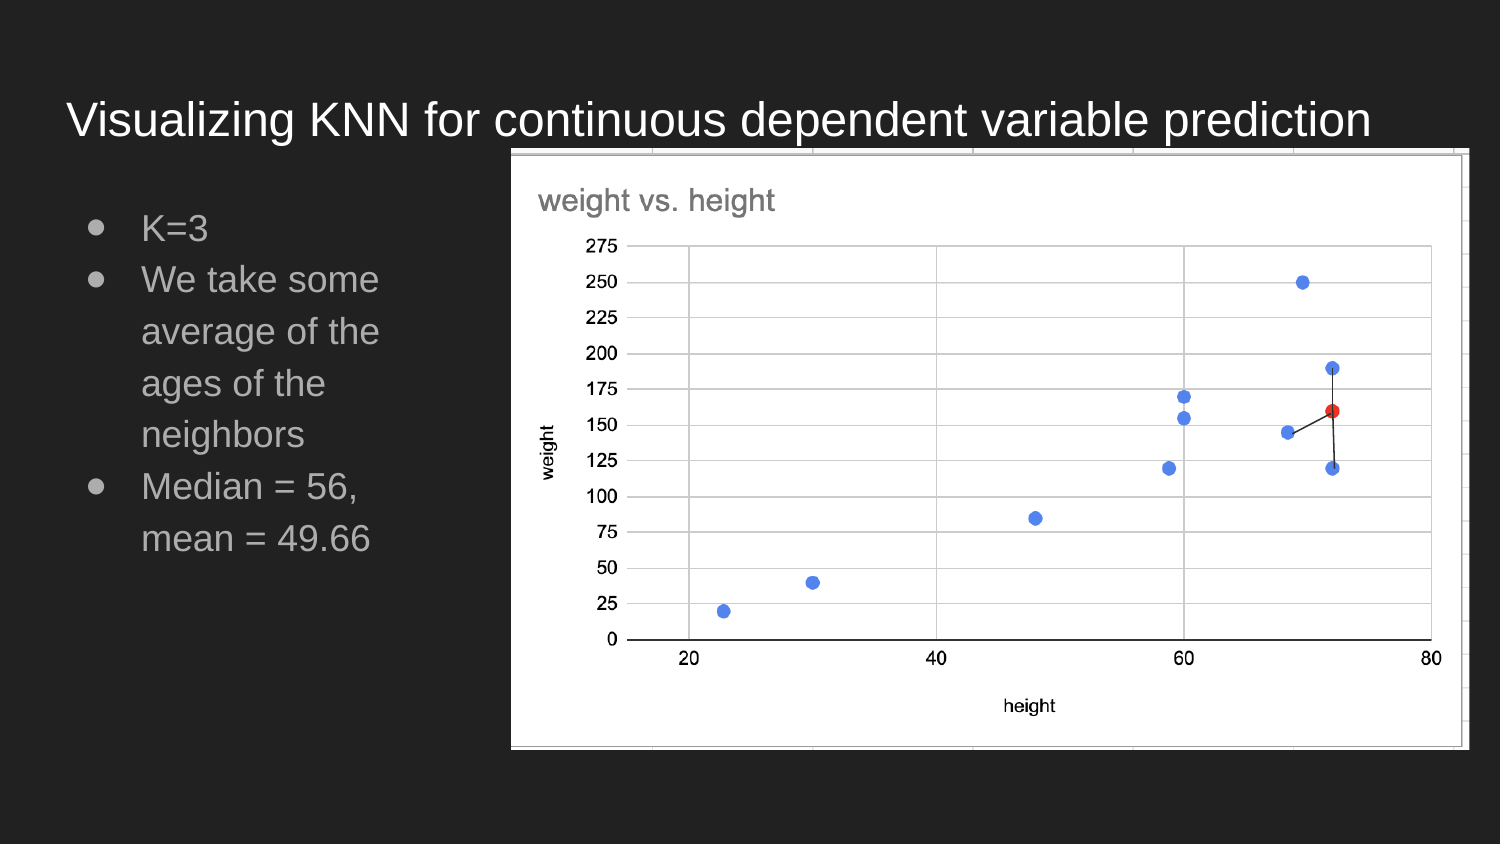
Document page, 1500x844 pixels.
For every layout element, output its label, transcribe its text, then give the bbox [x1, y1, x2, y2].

picture [510, 148, 1470, 750]
title Visualizing KNN for continuous dependent variable prediction [51, 72, 1449, 167]
list K=3 We take some average of the ages of the neighbors Median = 56, mean = 49.66 [51, 181, 420, 743]
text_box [1291, 413, 1332, 435]
